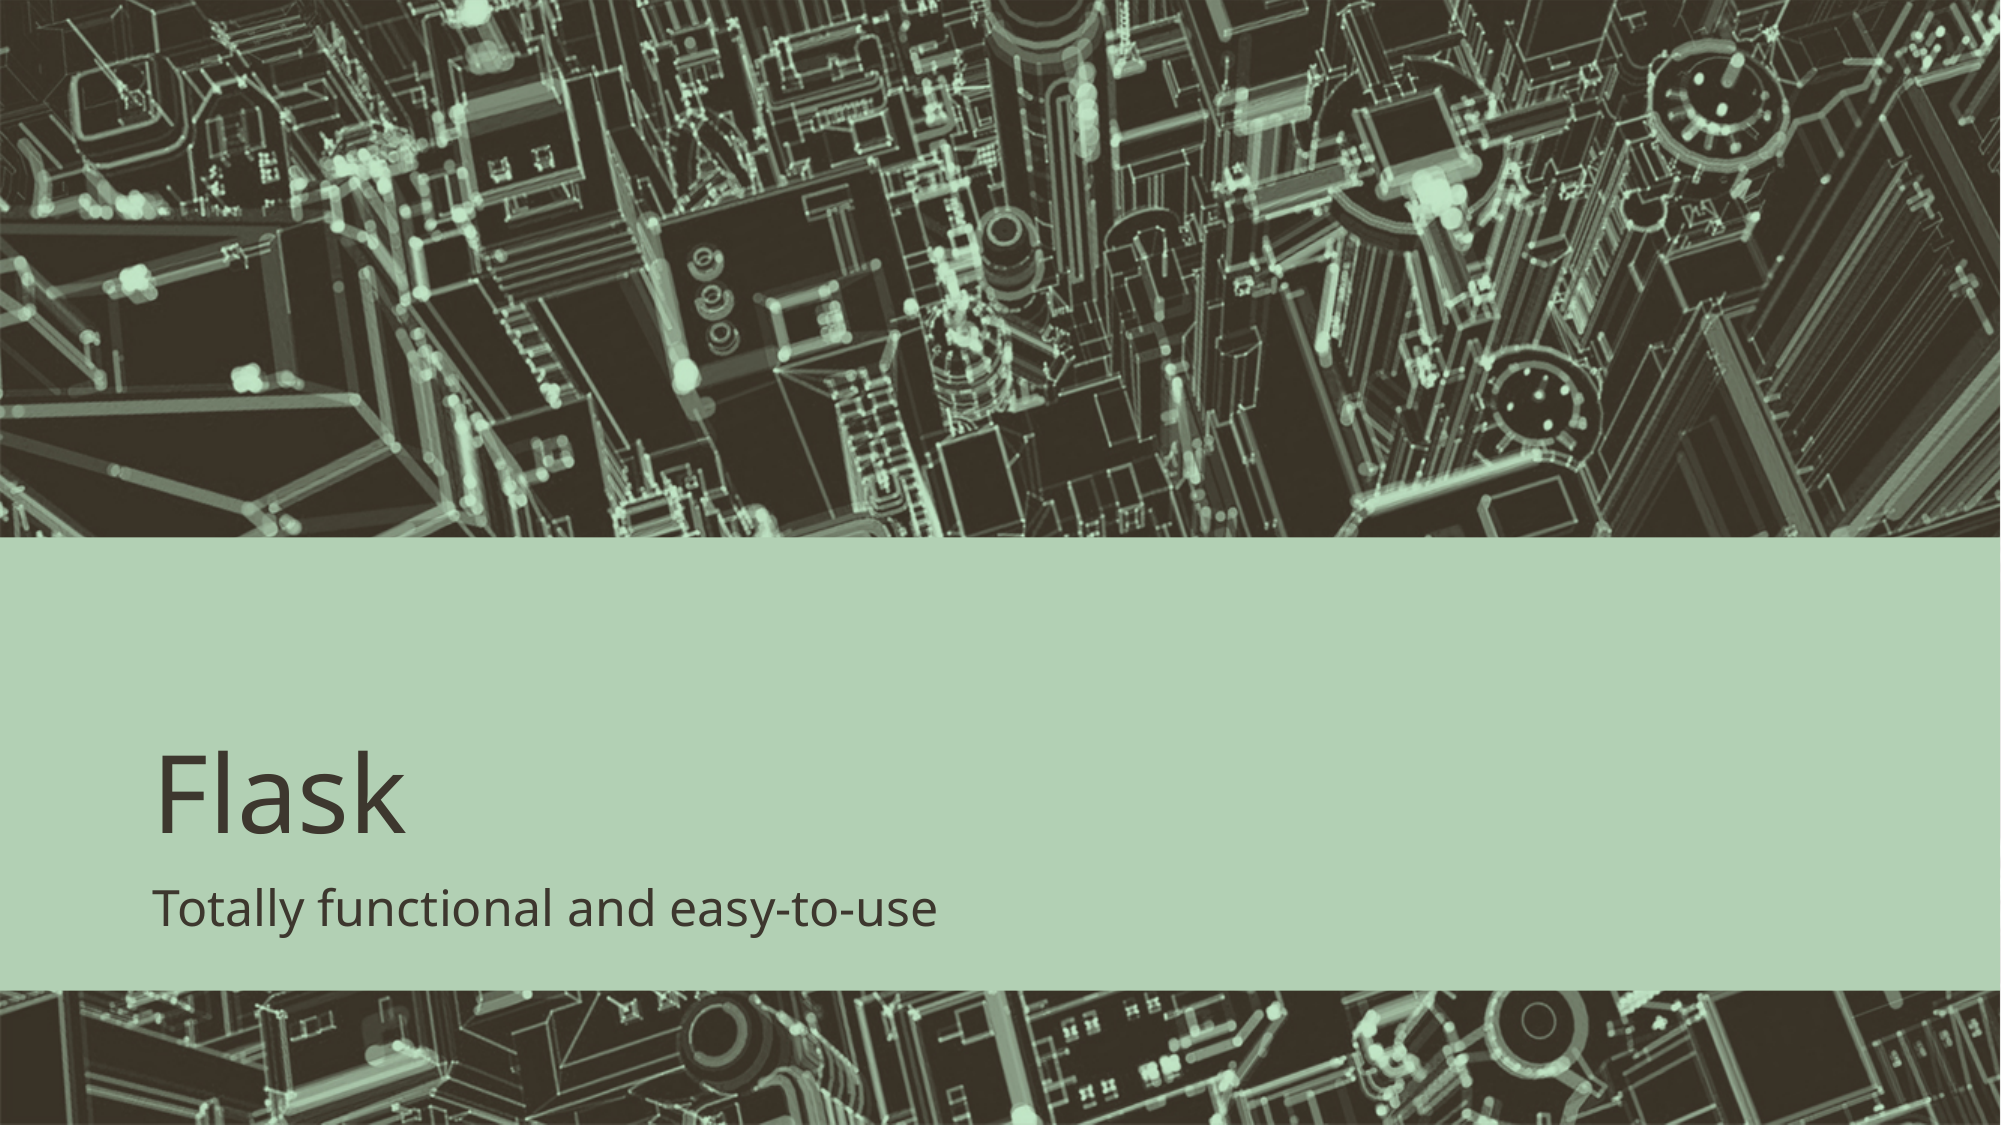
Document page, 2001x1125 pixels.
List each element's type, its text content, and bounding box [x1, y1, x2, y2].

list Totally functional and easy-to-use [138, 876, 1713, 954]
picture [0, 0, 2001, 1125]
title Flask [138, 562, 1713, 865]
